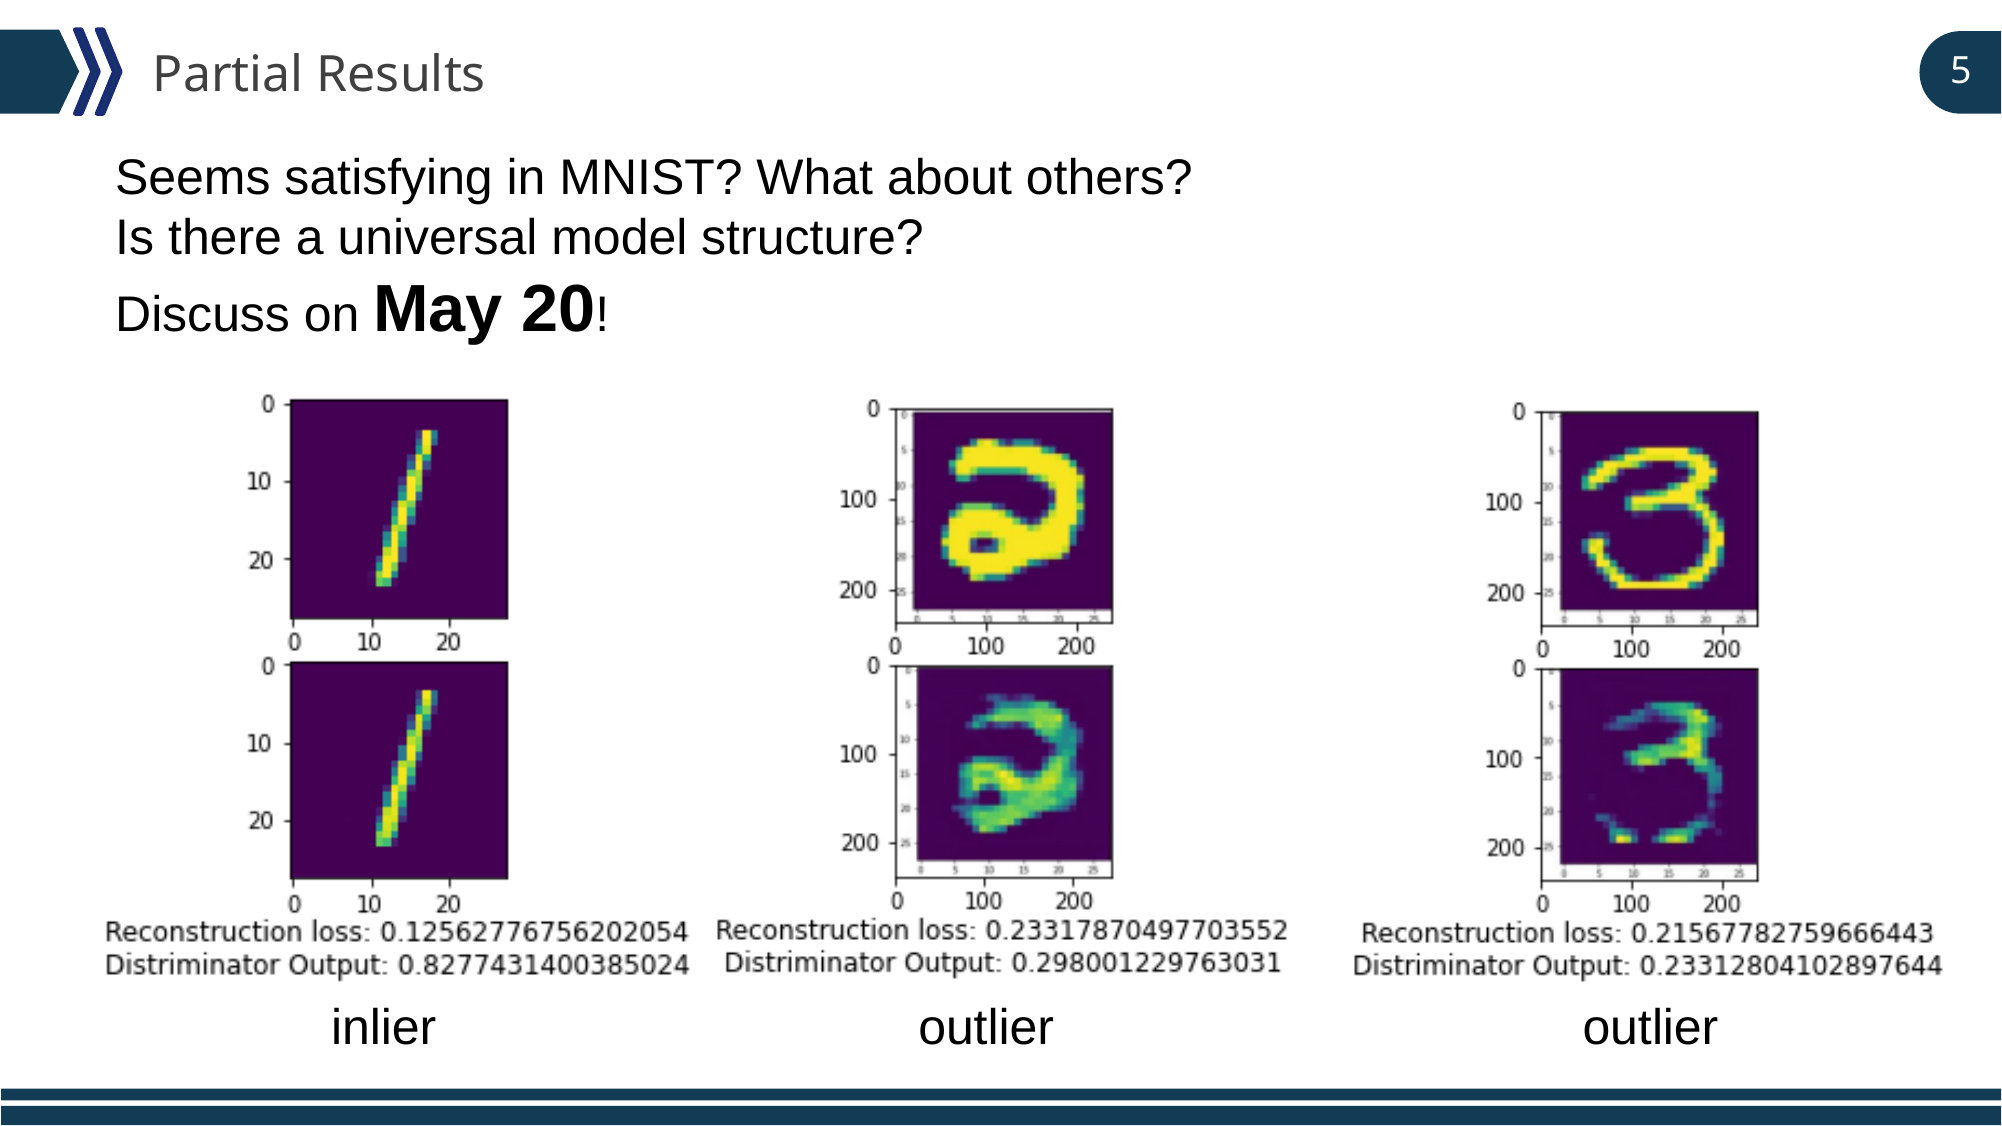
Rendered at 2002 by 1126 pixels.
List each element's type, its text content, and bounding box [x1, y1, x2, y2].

slide_number 5 [1911, 41, 2001, 102]
picture [90, 380, 1304, 997]
text_box inlier [316, 1002, 903, 1062]
text_box outlier [903, 986, 1567, 1062]
list Partial Results [138, 36, 694, 107]
text_box Seems satisfying in MNIST? What about others? Is there a universal model structure? Discuss on May 20! [100, 137, 1955, 352]
text_box outlier [1567, 1004, 1955, 1062]
picture [1337, 388, 1958, 997]
